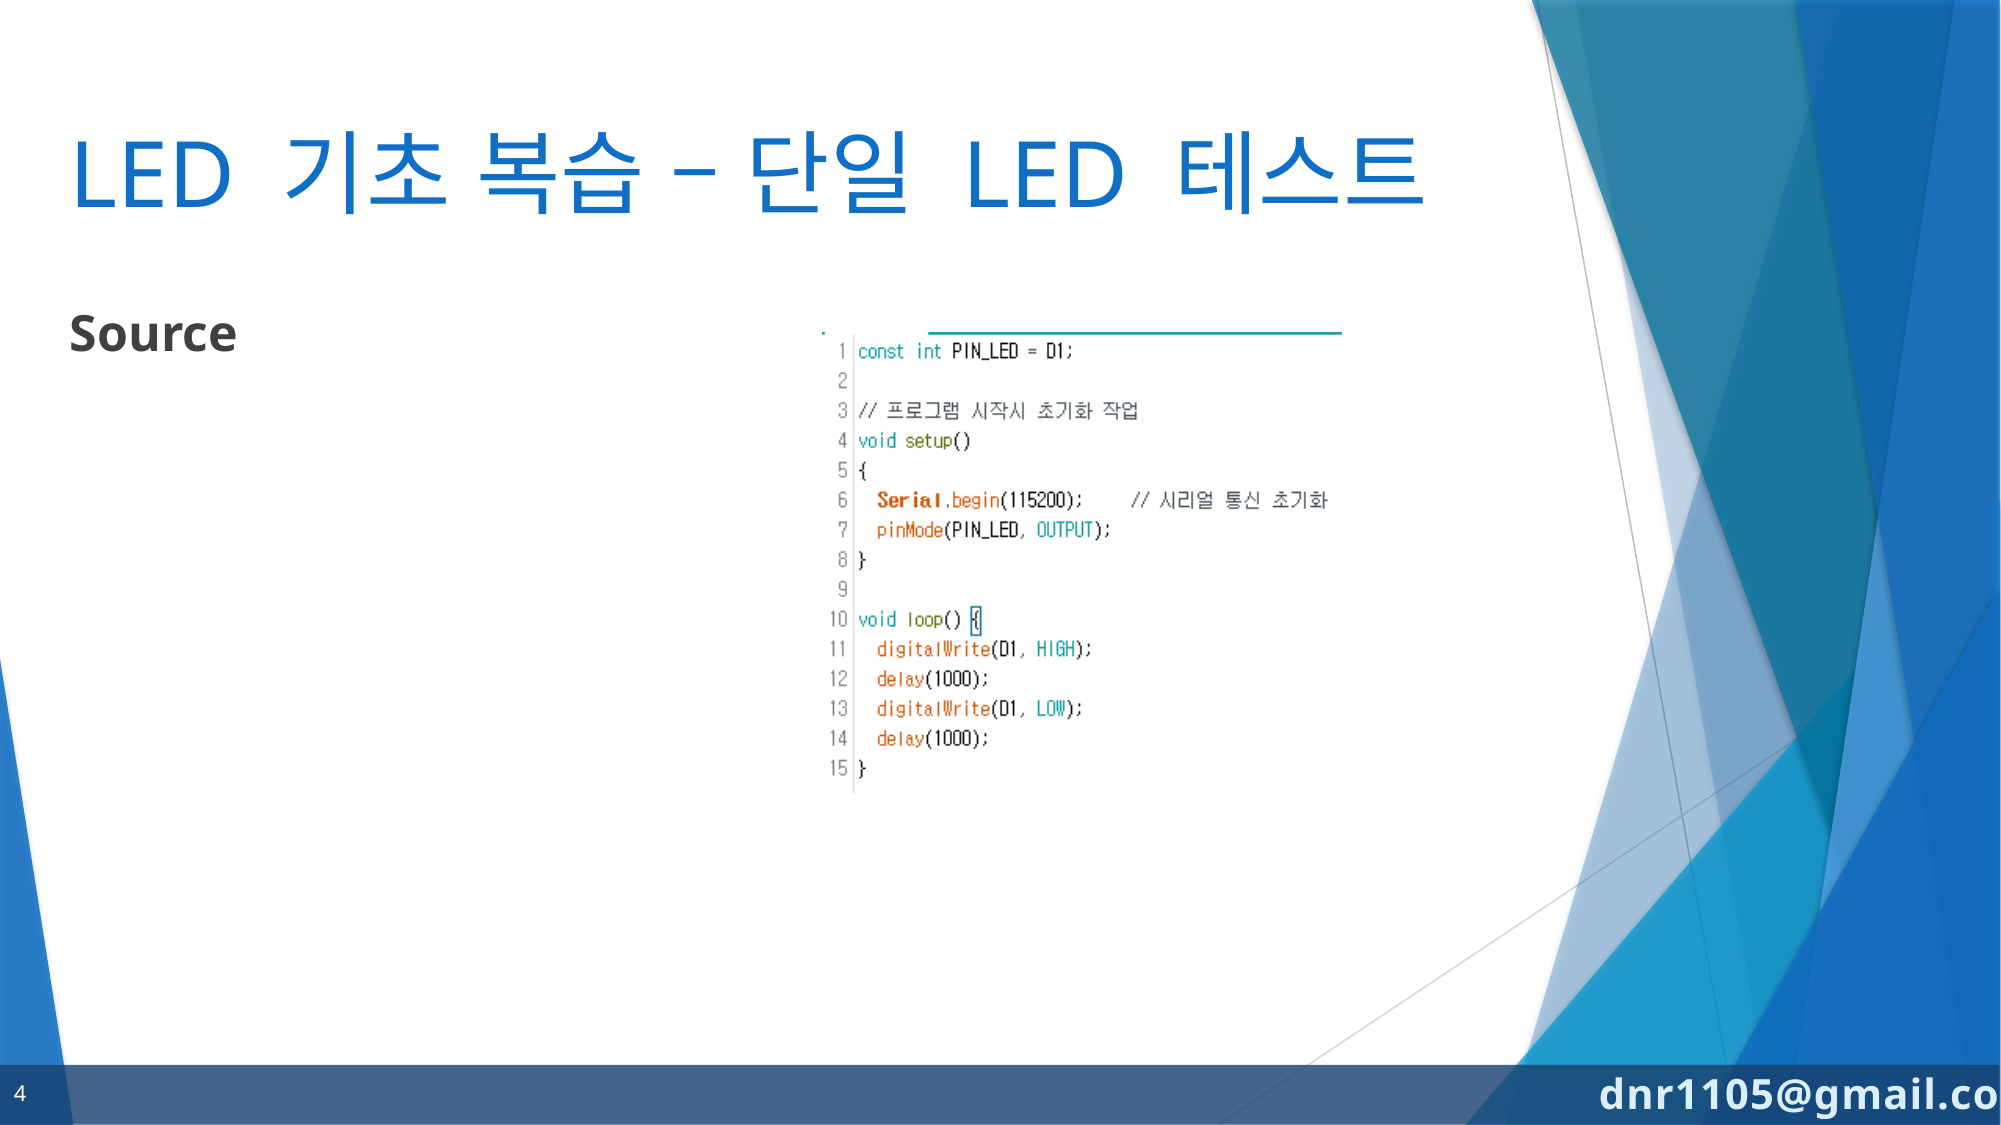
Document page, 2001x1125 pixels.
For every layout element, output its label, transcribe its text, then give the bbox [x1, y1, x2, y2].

list Source [55, 294, 1591, 1047]
slide_number 4 [0, 1064, 91, 1125]
picture [821, 332, 1342, 793]
title LED 기초 복습 – 단일 LED 테스트 [55, 62, 1590, 279]
